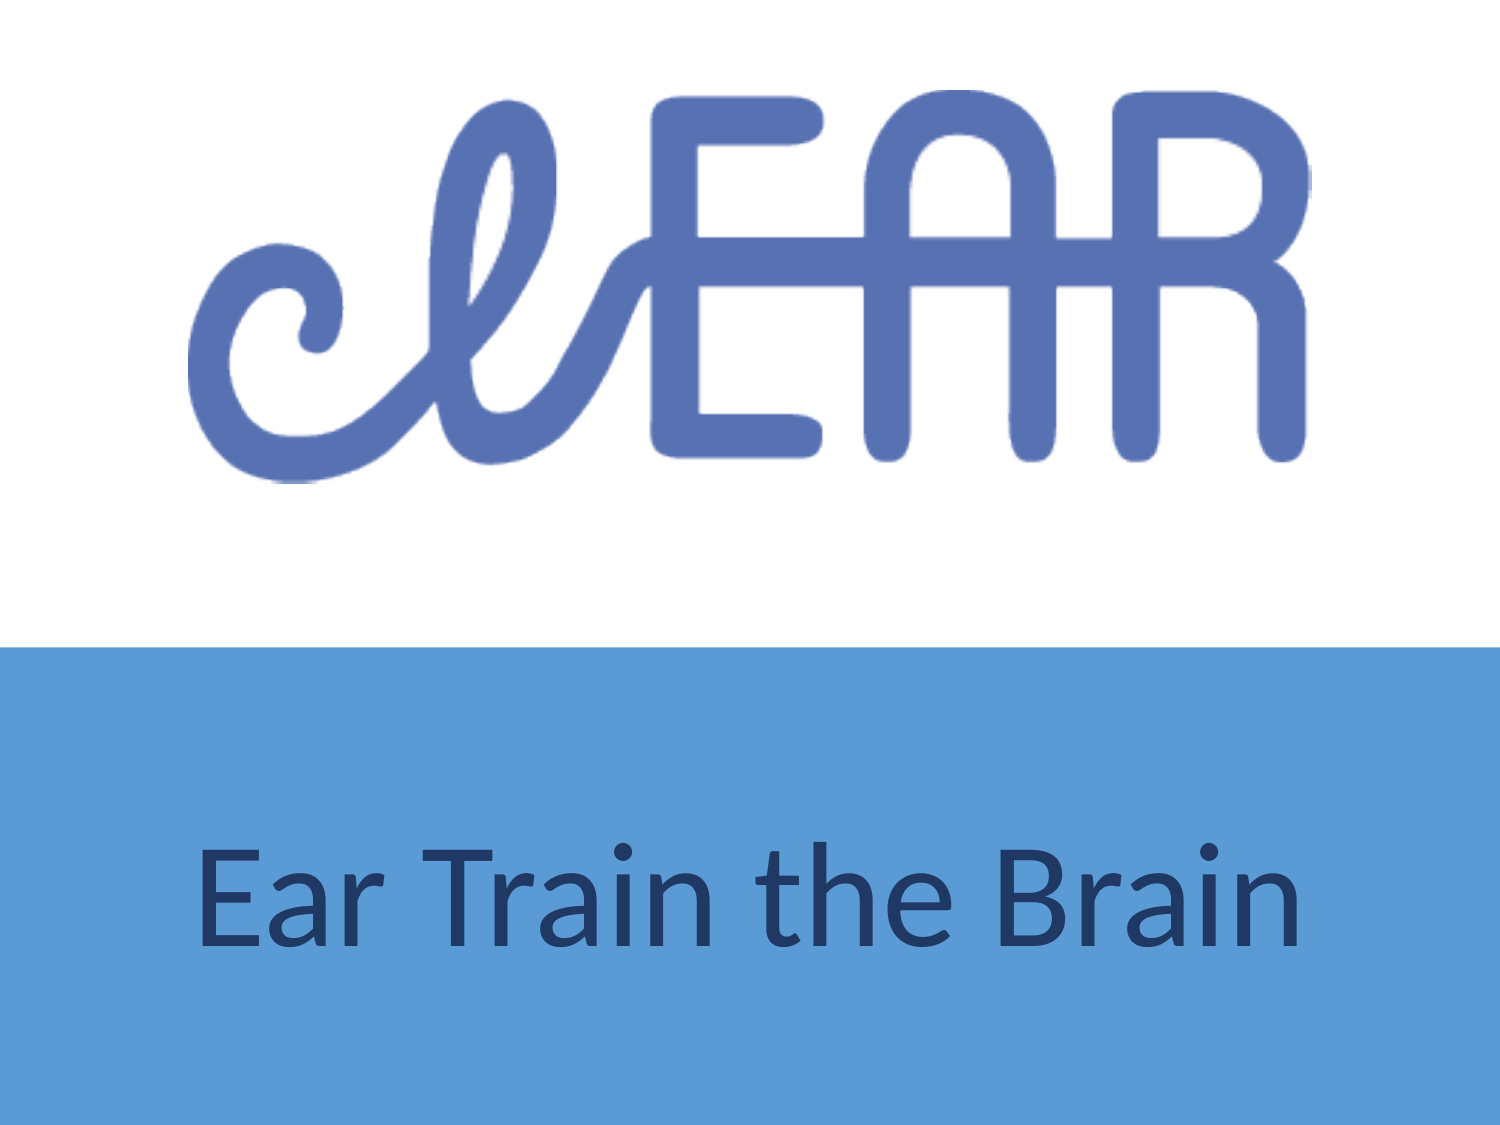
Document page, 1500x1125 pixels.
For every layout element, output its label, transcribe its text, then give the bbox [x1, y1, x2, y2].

picture [188, 90, 1312, 484]
text_box Ear Train the Brain [0, 646, 1500, 1125]
